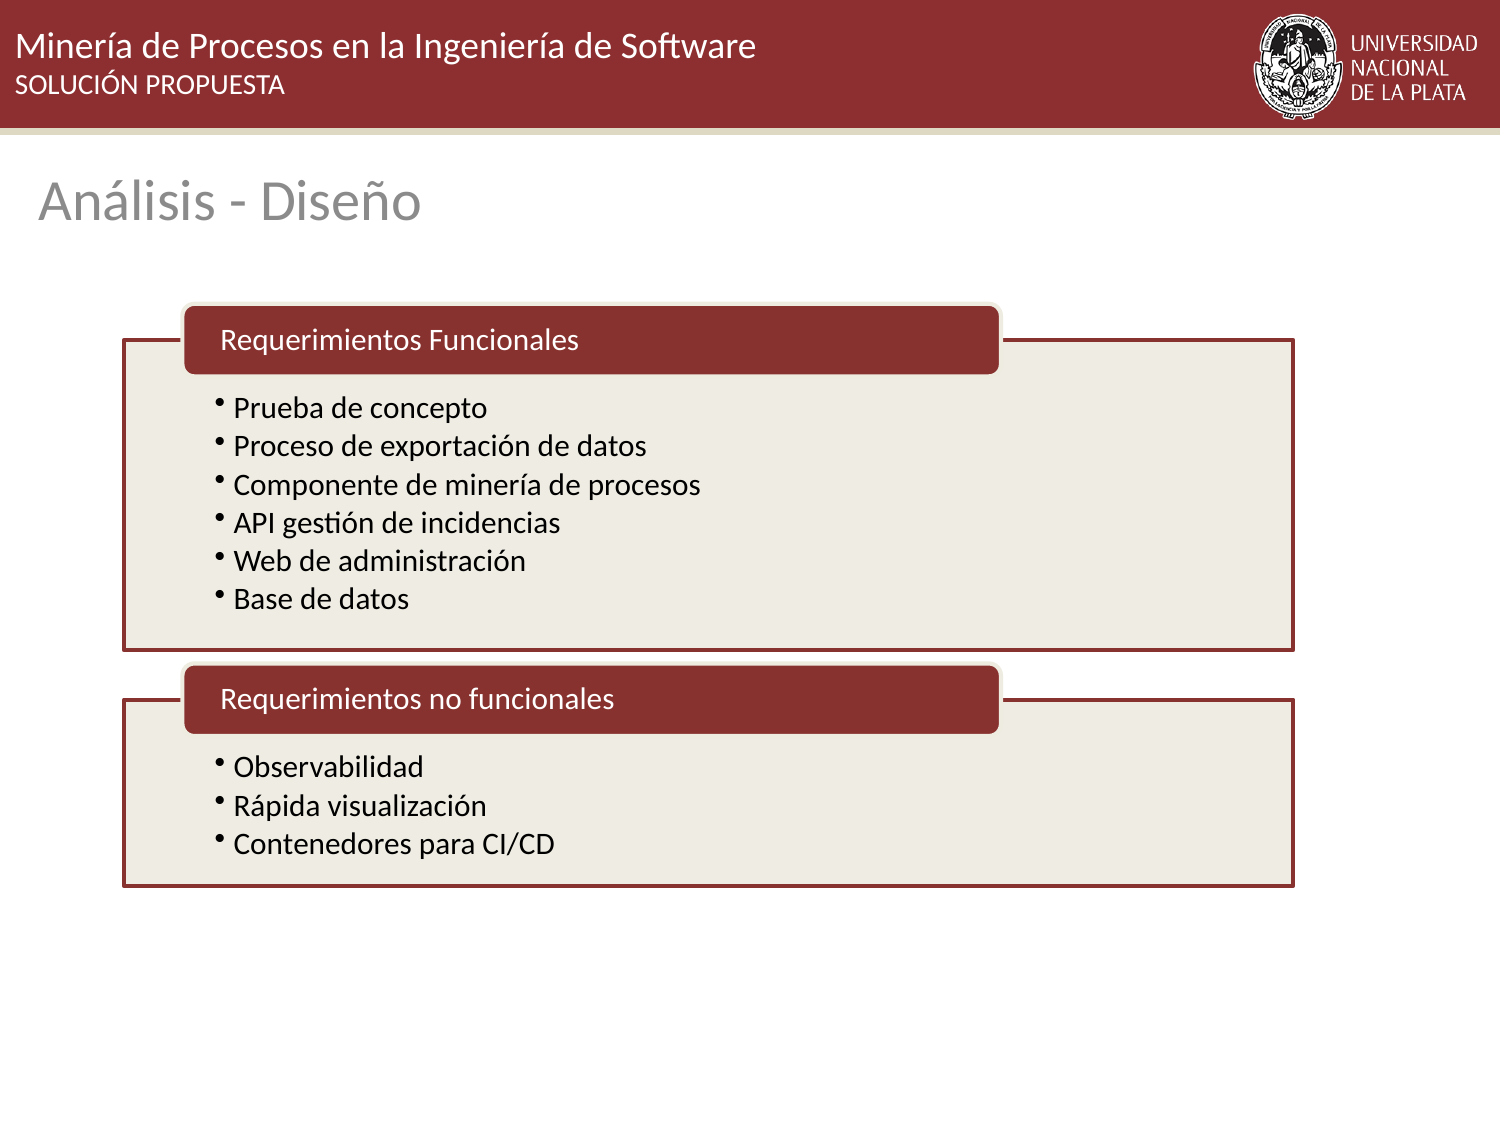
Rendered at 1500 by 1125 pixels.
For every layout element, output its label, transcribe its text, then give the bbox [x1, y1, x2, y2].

text_box [0, 128, 1238, 133]
picture [1239, 6, 1477, 126]
text_box [1478, 128, 1500, 133]
text_box Minería de Procesos en la Ingeniería de Software SOLUCIÓN PROPUESTA [0, 0, 1500, 128]
text_box Análisis - Diseño [5, 154, 455, 268]
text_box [123, 291, 1294, 898]
